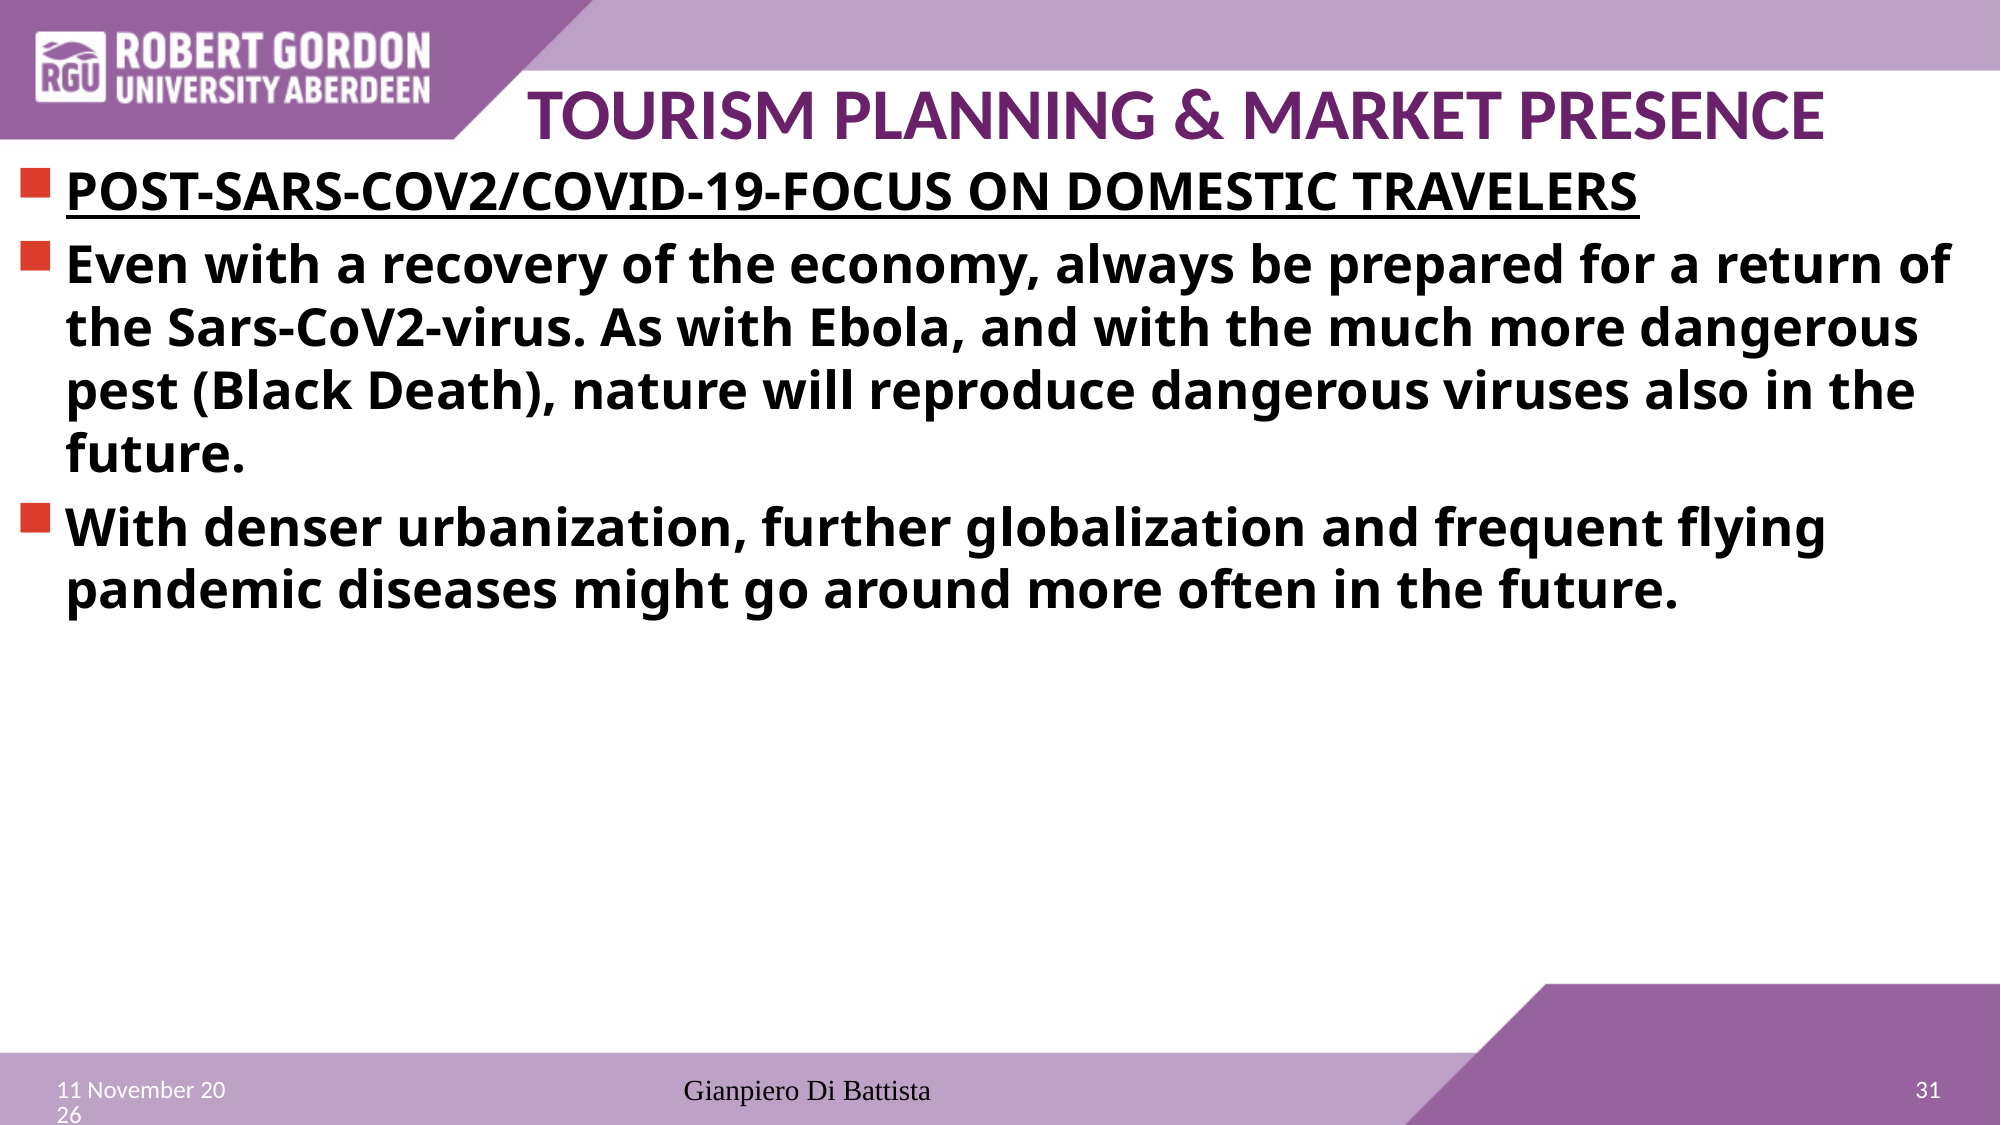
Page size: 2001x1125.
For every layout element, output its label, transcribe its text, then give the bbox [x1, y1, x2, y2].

picture [0, 0, 2000, 150]
text_box POST-SARS-COV2/COVID-19-FOCUS ON DOMESTIC TRAVELERS Even with a recovery of the economy, always be prepared for a return of the Sars-CoV2-virus. As with Ebola, and with the much more dangerous pest (Black Death), nature will reproduce dangerous viruses also in the future. With denser urbanization, further globalization and frequent flying pandemic diseases might go around more often in the future. [0, 150, 2000, 631]
footer Gianpiero Di Battista [284, 1058, 1330, 1119]
slide_number 31 [1412, 1058, 1956, 1119]
title TOURISM PLANNING & MARKET PRESENCE [512, 68, 1956, 276]
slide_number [41, 1058, 250, 1119]
picture [0, 631, 2000, 1125]
